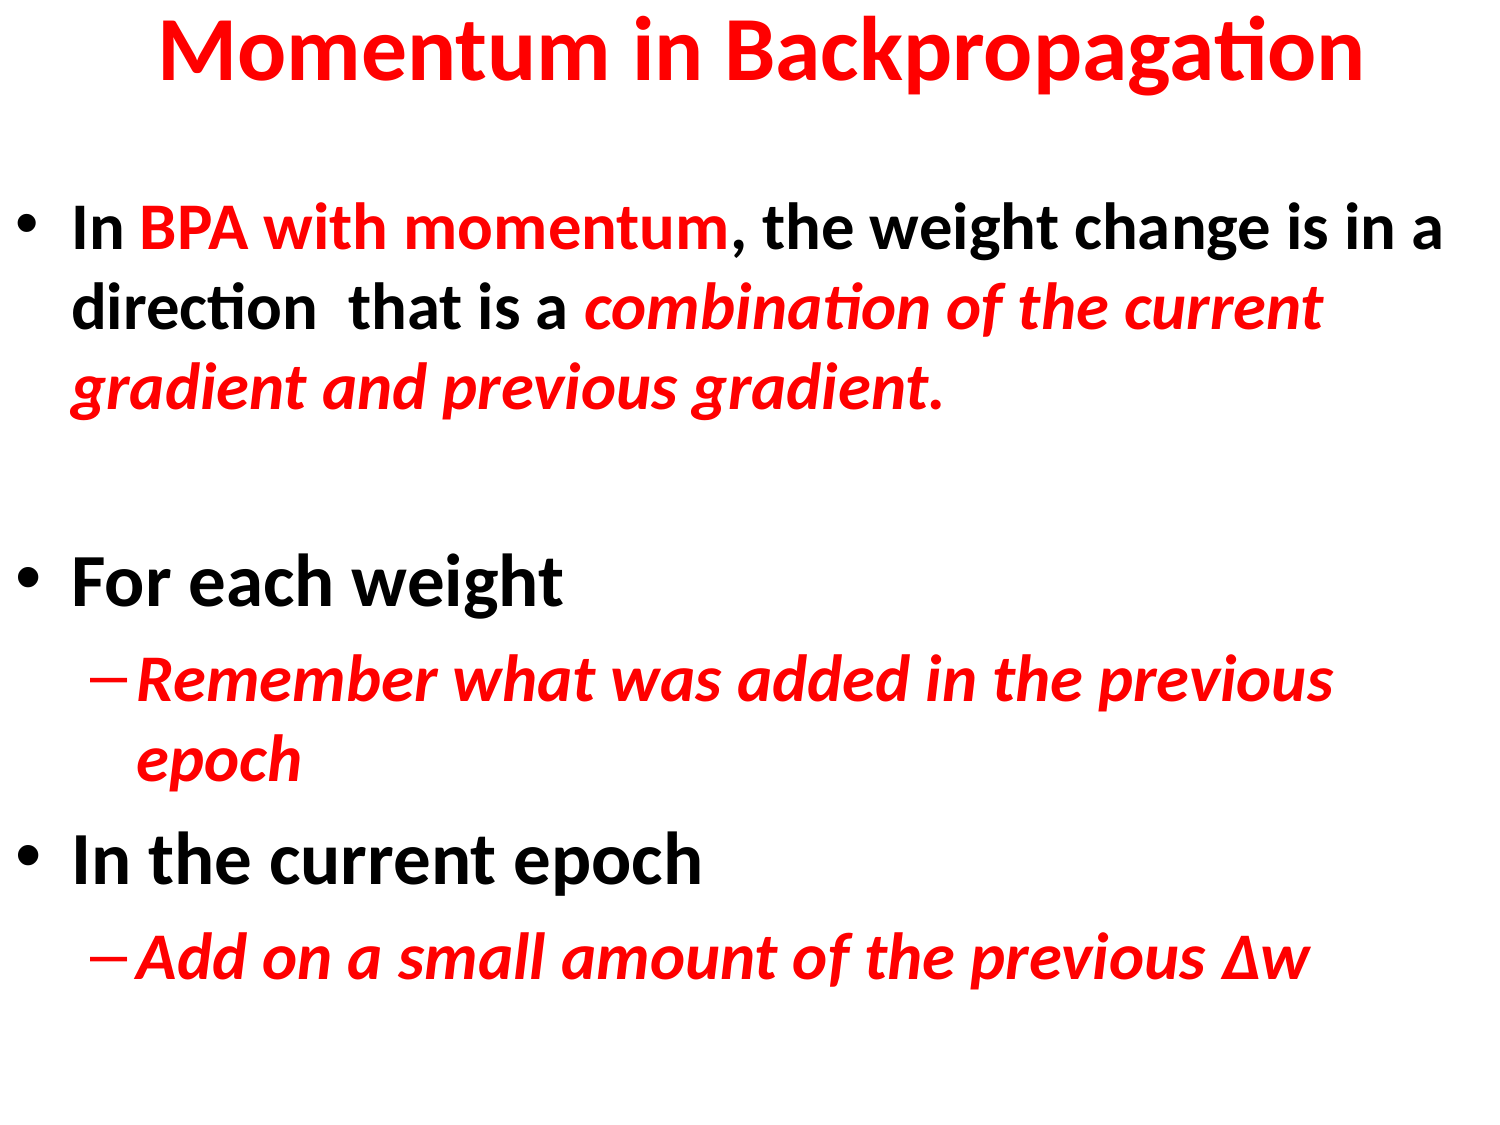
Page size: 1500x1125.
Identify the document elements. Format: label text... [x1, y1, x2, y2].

list In BPA with momentum, the weight change is in a direction that is a combination of the current gradient and previous gradient. For each weight Remember what was added in the previous epoch In the current epoch Add on a small amount of the previous Δw [0, 174, 1500, 1125]
title Momentum in Backpropagation [87, 0, 1438, 138]
